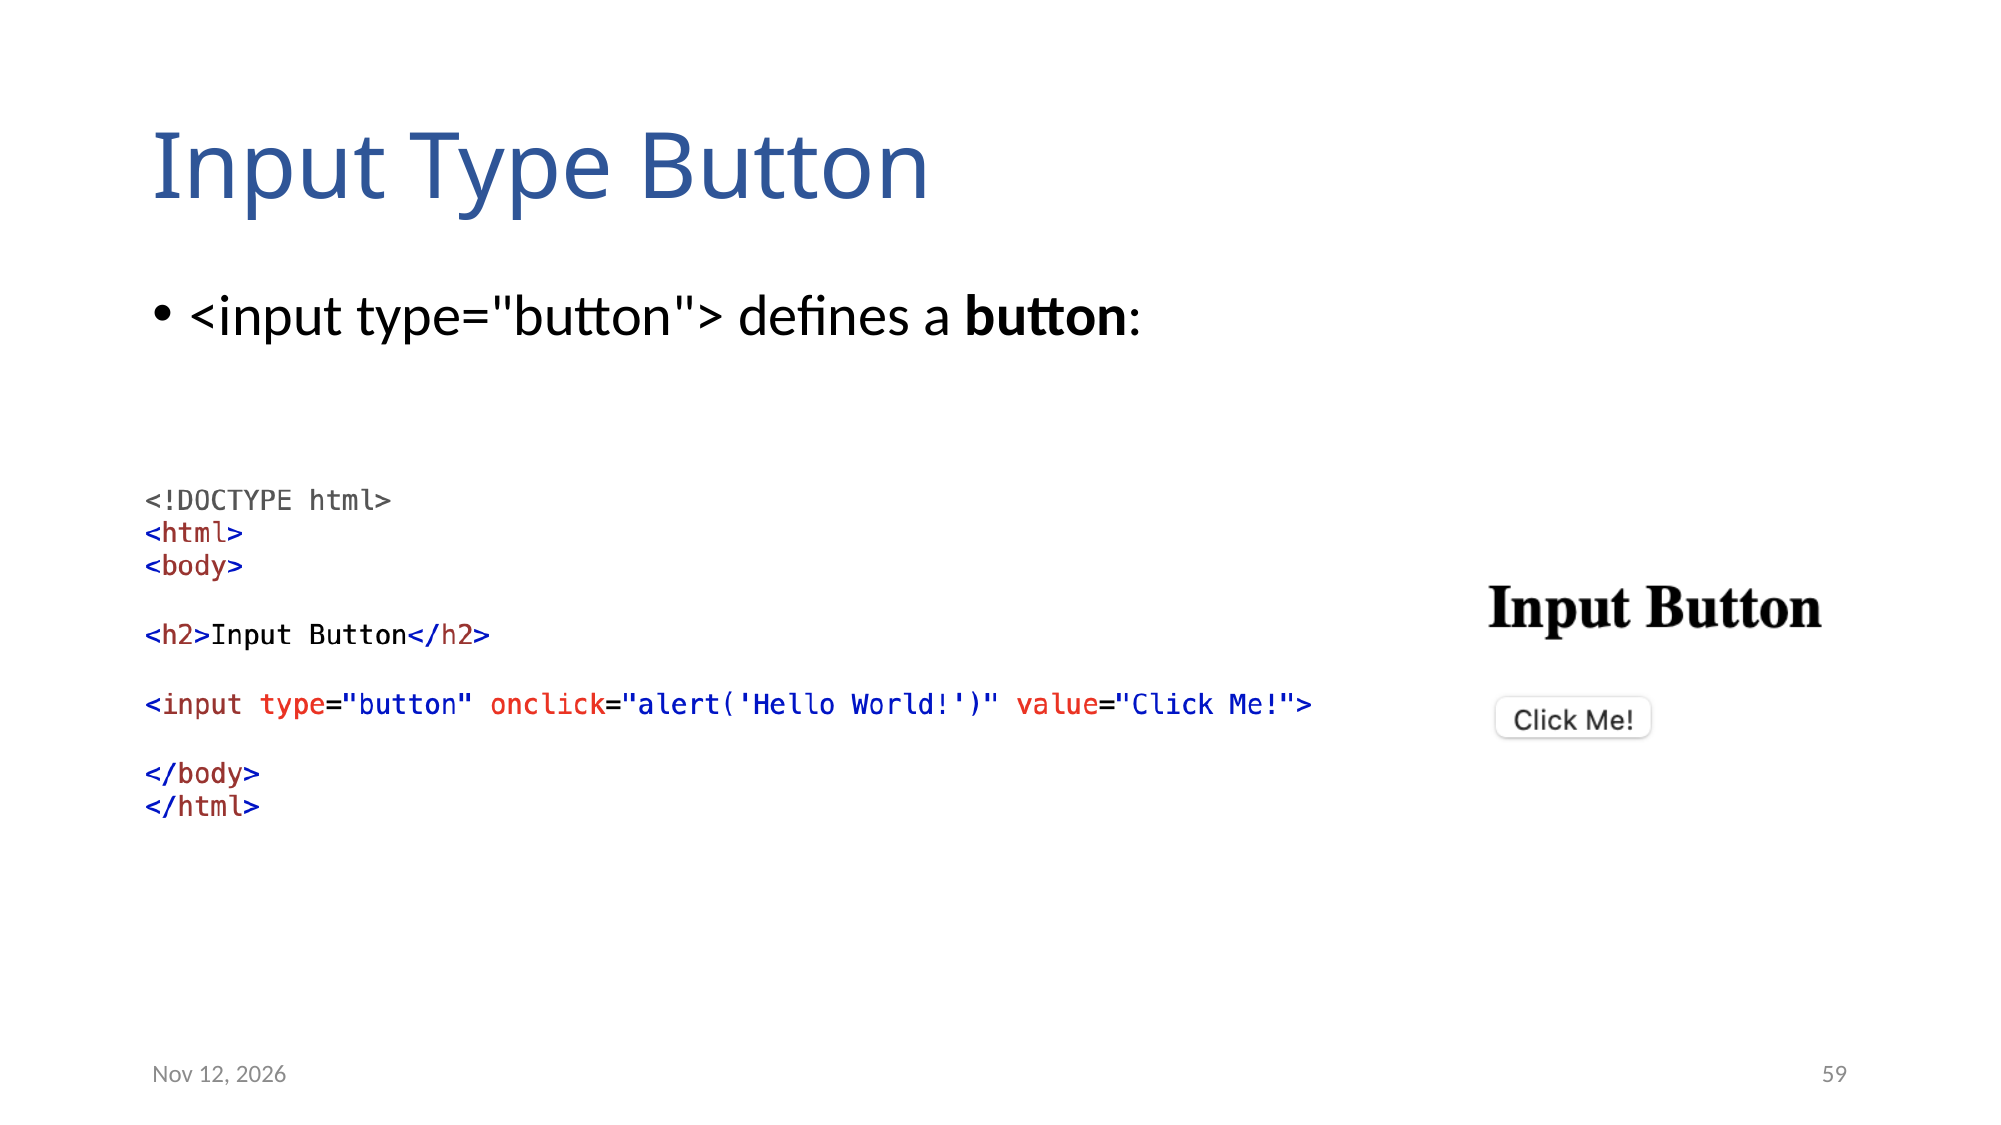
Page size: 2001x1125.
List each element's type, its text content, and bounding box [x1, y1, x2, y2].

picture [1475, 547, 1863, 780]
slide_number 13-Jan-24 [137, 1042, 588, 1103]
slide_number 59 [1412, 1042, 1863, 1103]
title Input Type Button [137, 59, 1863, 277]
list <input type="button"> defines a button: [137, 277, 1863, 390]
picture [137, 480, 1341, 848]
